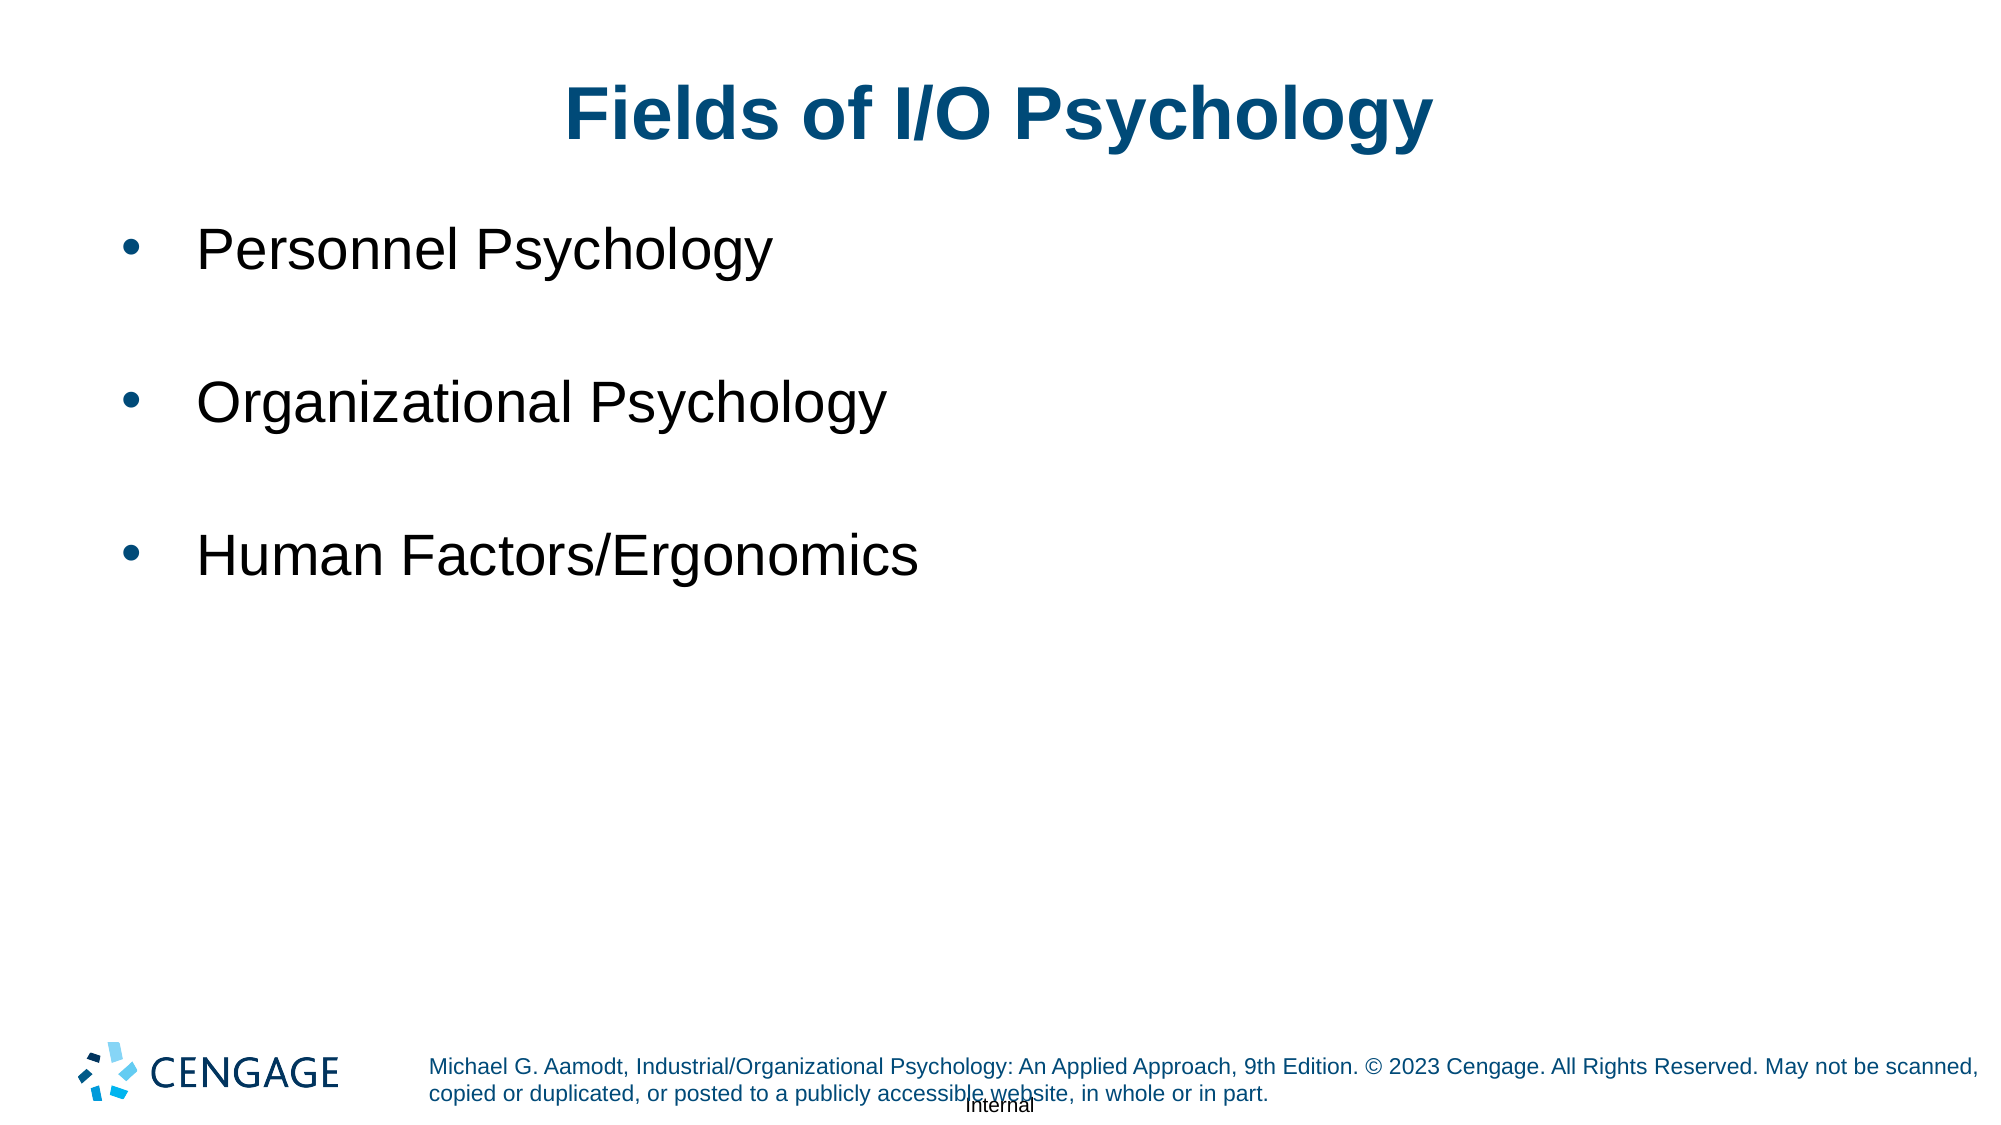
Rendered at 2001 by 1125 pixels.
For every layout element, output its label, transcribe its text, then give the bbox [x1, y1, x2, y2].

picture [78, 1042, 338, 1101]
title Fields of I/O Psychology [137, 59, 1863, 171]
list Personnel Psychology Organizational Psychology Human Factors/Ergonomics [121, 211, 1880, 1000]
